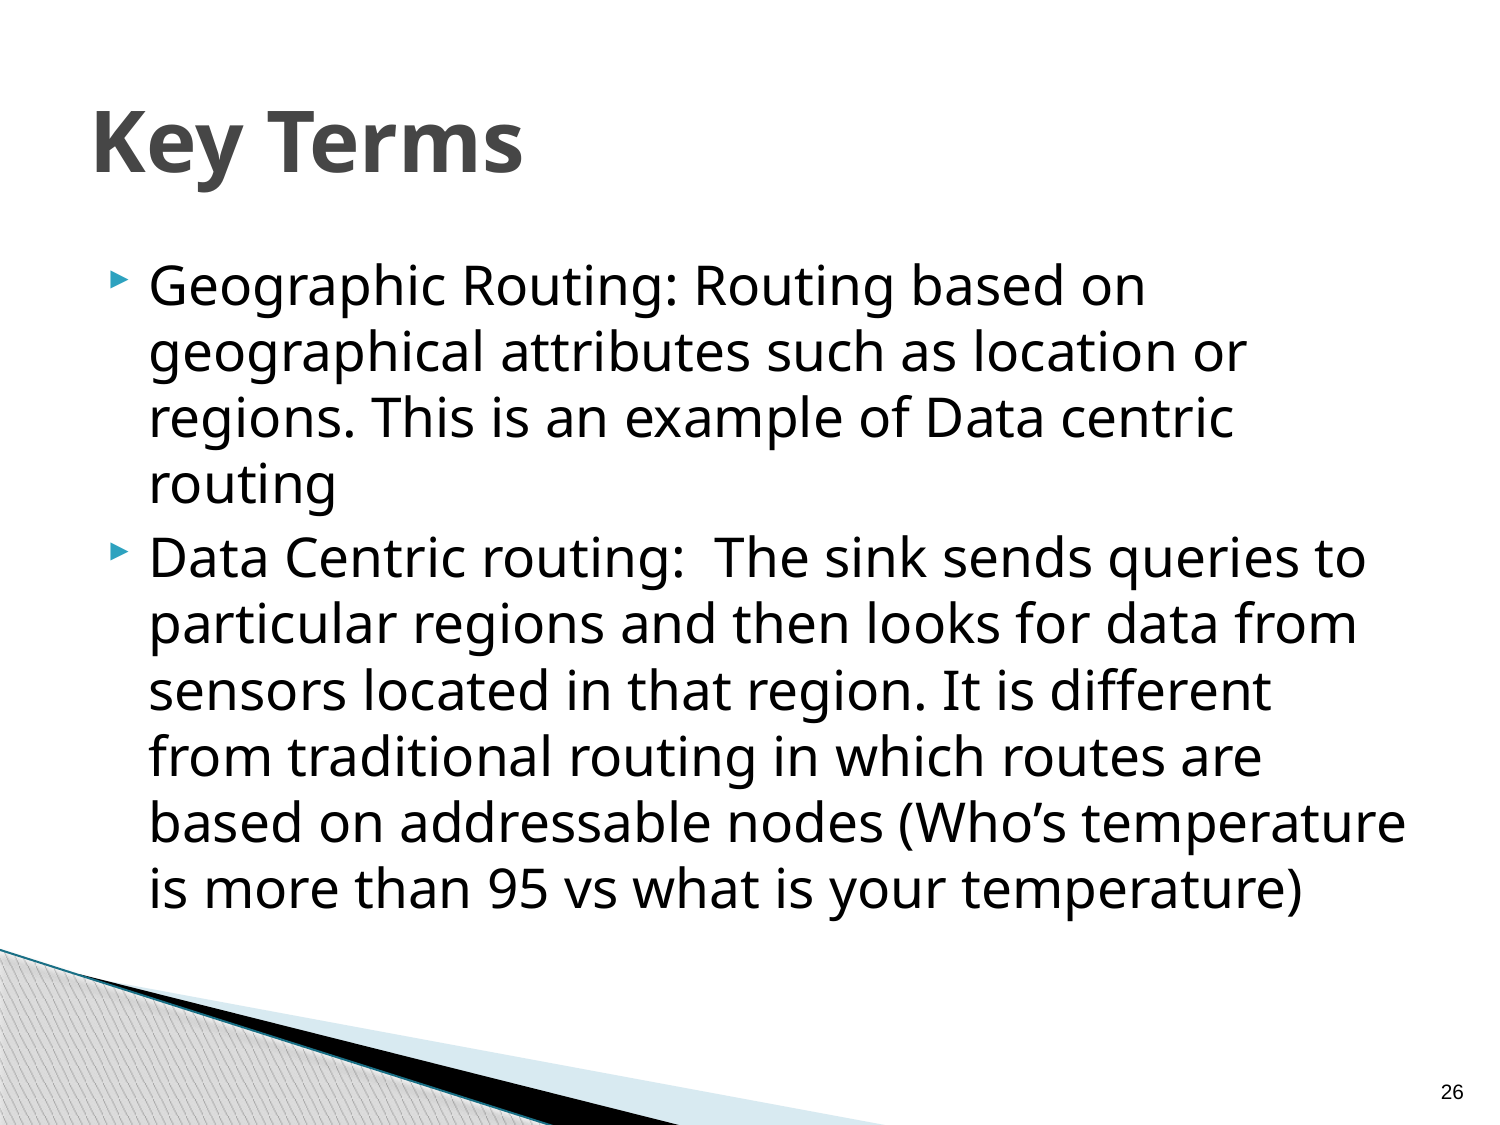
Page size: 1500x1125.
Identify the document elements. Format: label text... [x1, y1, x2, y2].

slide_number 26 [1418, 1051, 1479, 1112]
title Key Terms [75, 45, 1425, 233]
list Geographic Routing: Routing based on geographical attributes such as location or regions. This is an example of Data centric routing Data Centric routing: The sink sends queries to particular regions and then looks for data from sensors located in that region. It is different from traditional routing in which routes are based on addressable nodes (Who’s temperature is more than 95 vs what is your temperature) [75, 243, 1425, 986]
